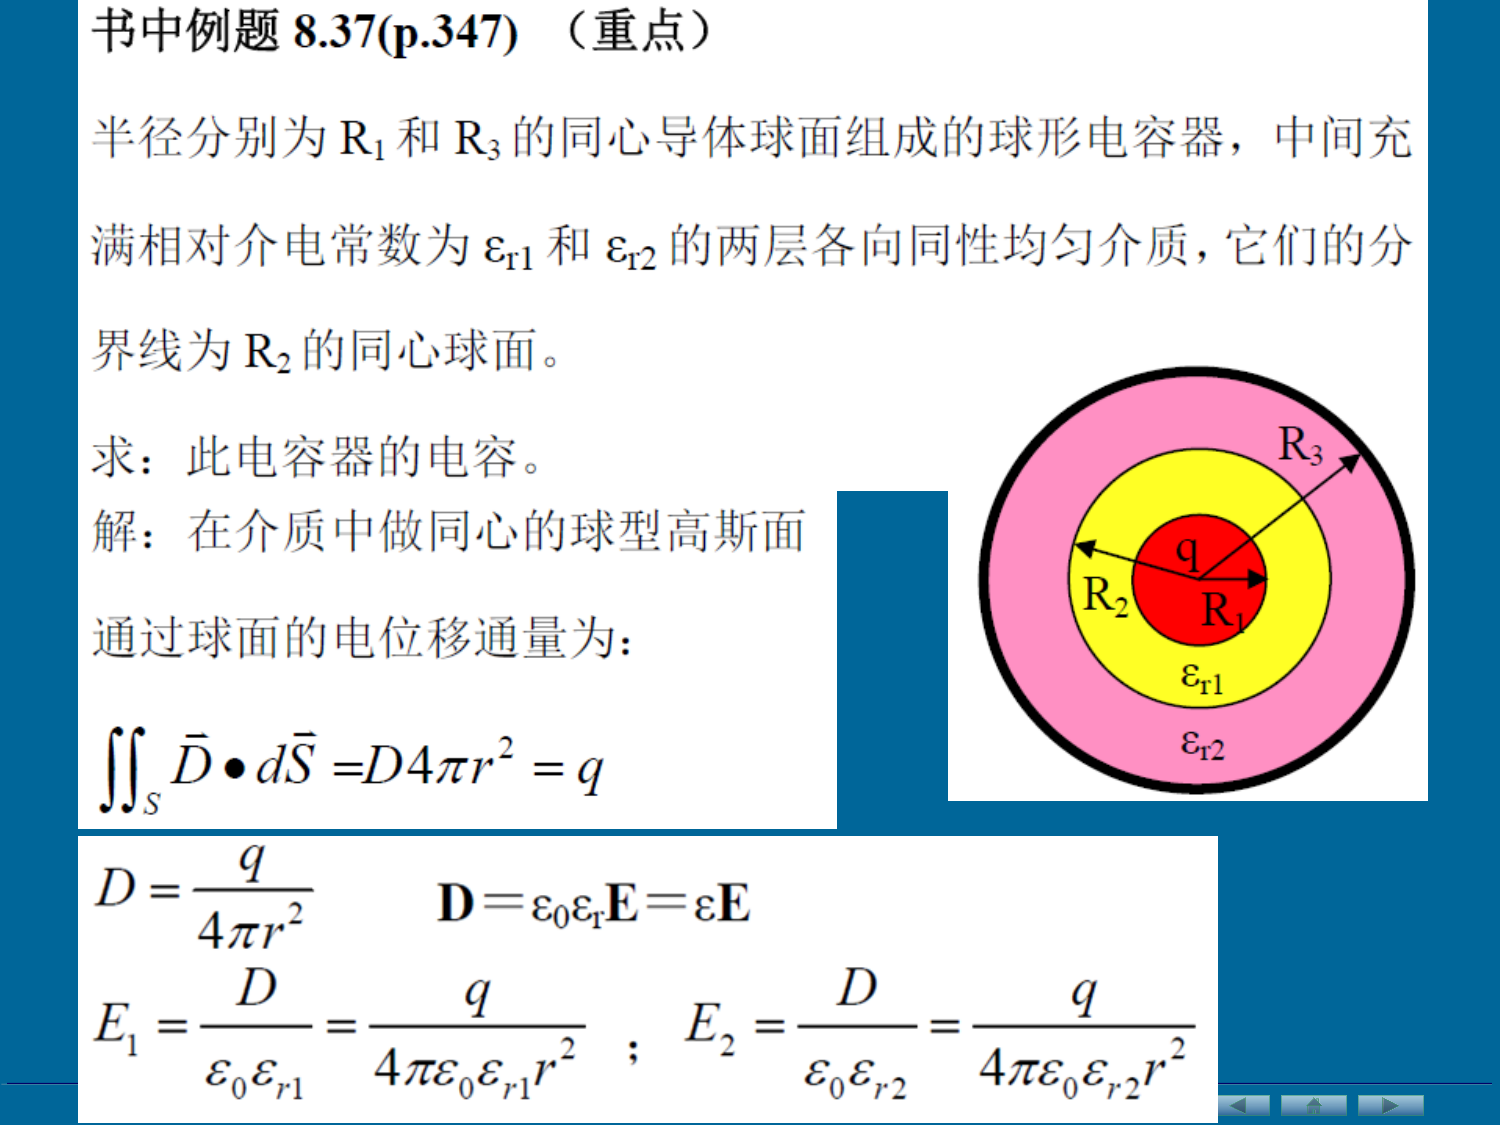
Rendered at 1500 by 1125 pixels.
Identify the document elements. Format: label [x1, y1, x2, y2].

picture [79, 0, 1427, 828]
picture [78, 837, 1218, 1122]
